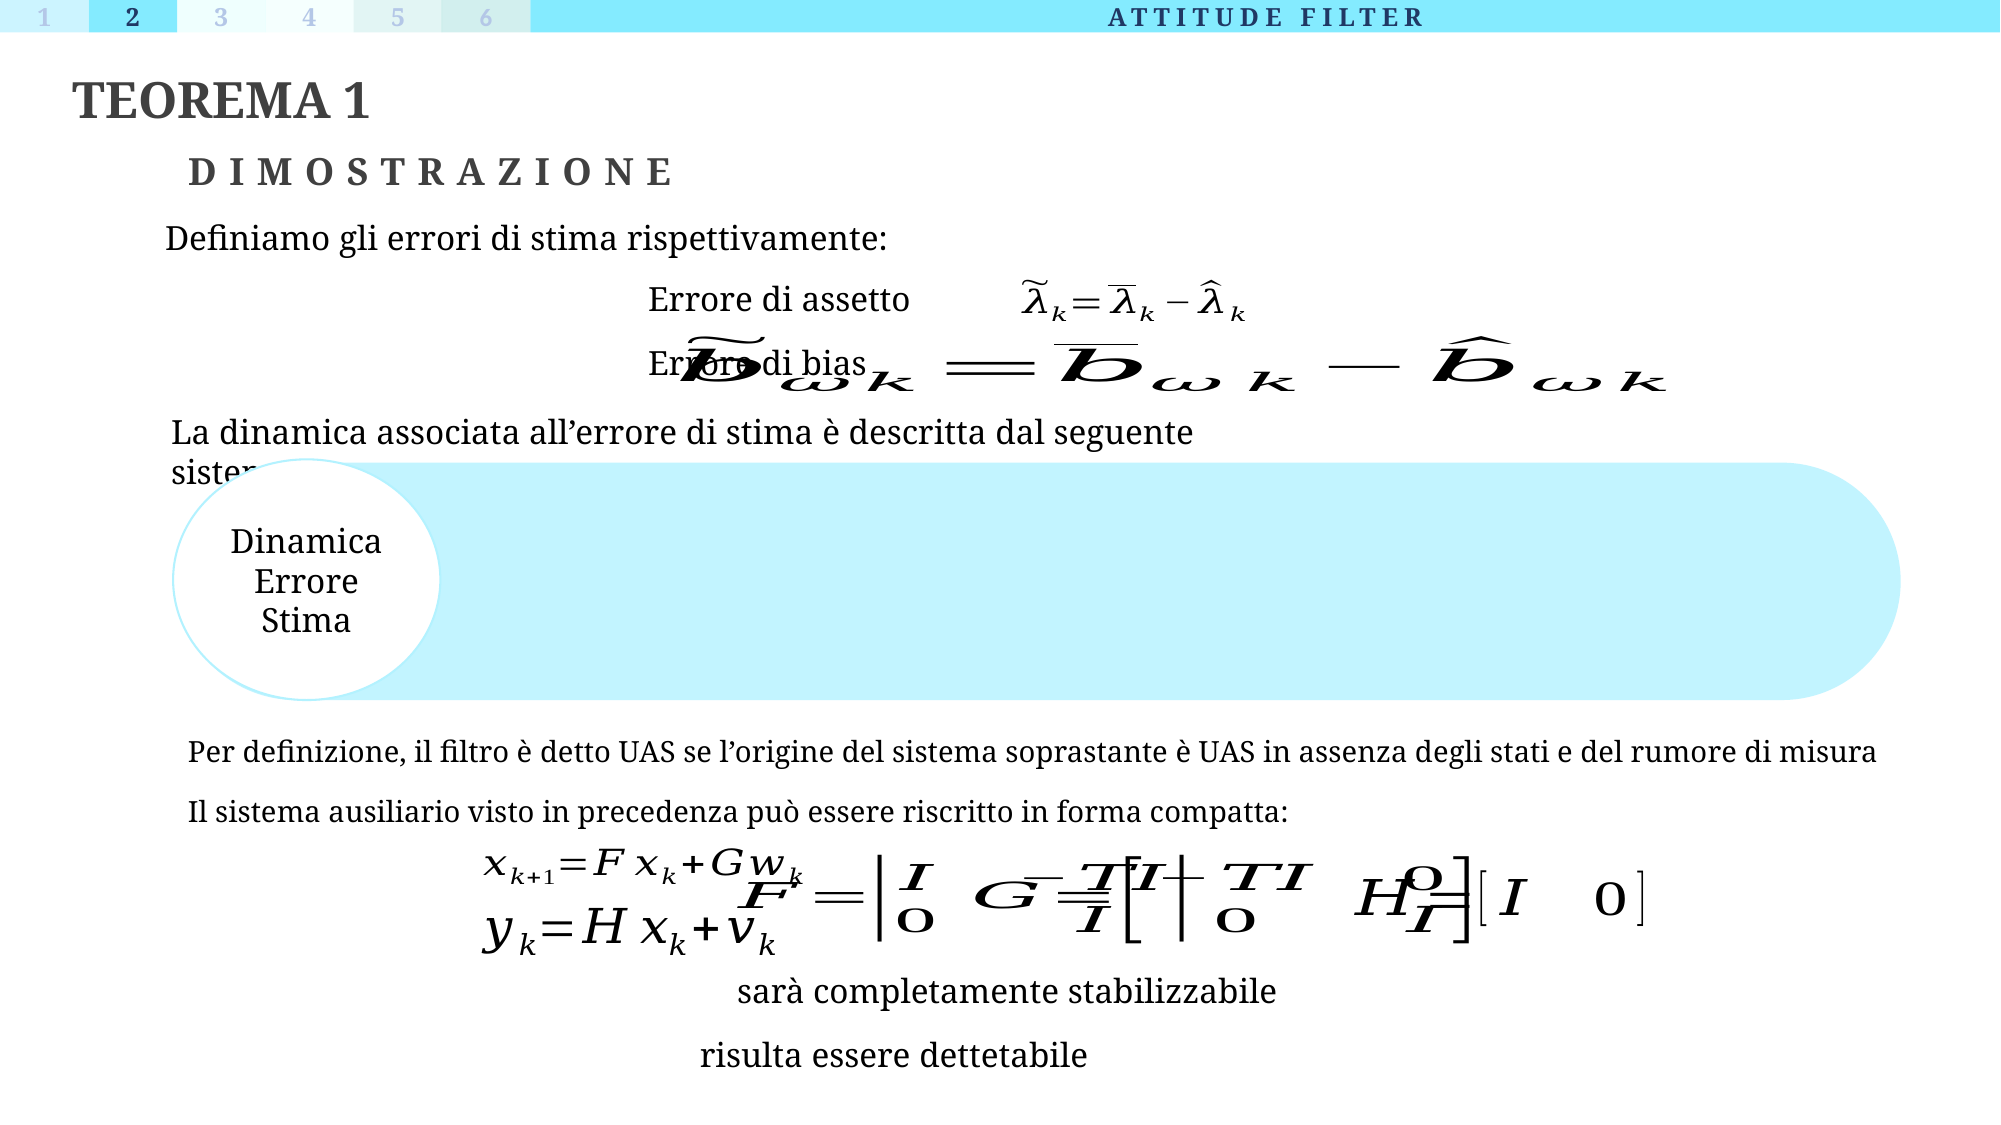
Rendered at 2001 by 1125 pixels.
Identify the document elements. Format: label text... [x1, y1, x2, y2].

text_box Definiamo gli errori di stima rispettivamente: [150, 210, 905, 265]
text_box DIMOSTRAZIONE [173, 141, 791, 205]
text_box TEOREMA 1 [57, 74, 606, 131]
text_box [173, 459, 1901, 701]
text_box Per definizione, il filtro è detto UAS se l’origine del sistema soprastante è UAS in assenza degli stati e del rumore di misura Il sistema ausiliario visto in precedenza può essere riscritto in forma compatta: [173, 726, 1897, 836]
text_box La dinamica associata all’errore di stima è descritta dal seguente sistema [156, 403, 1293, 499]
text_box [0, 0, 2000, 33]
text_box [633, 270, 1674, 397]
